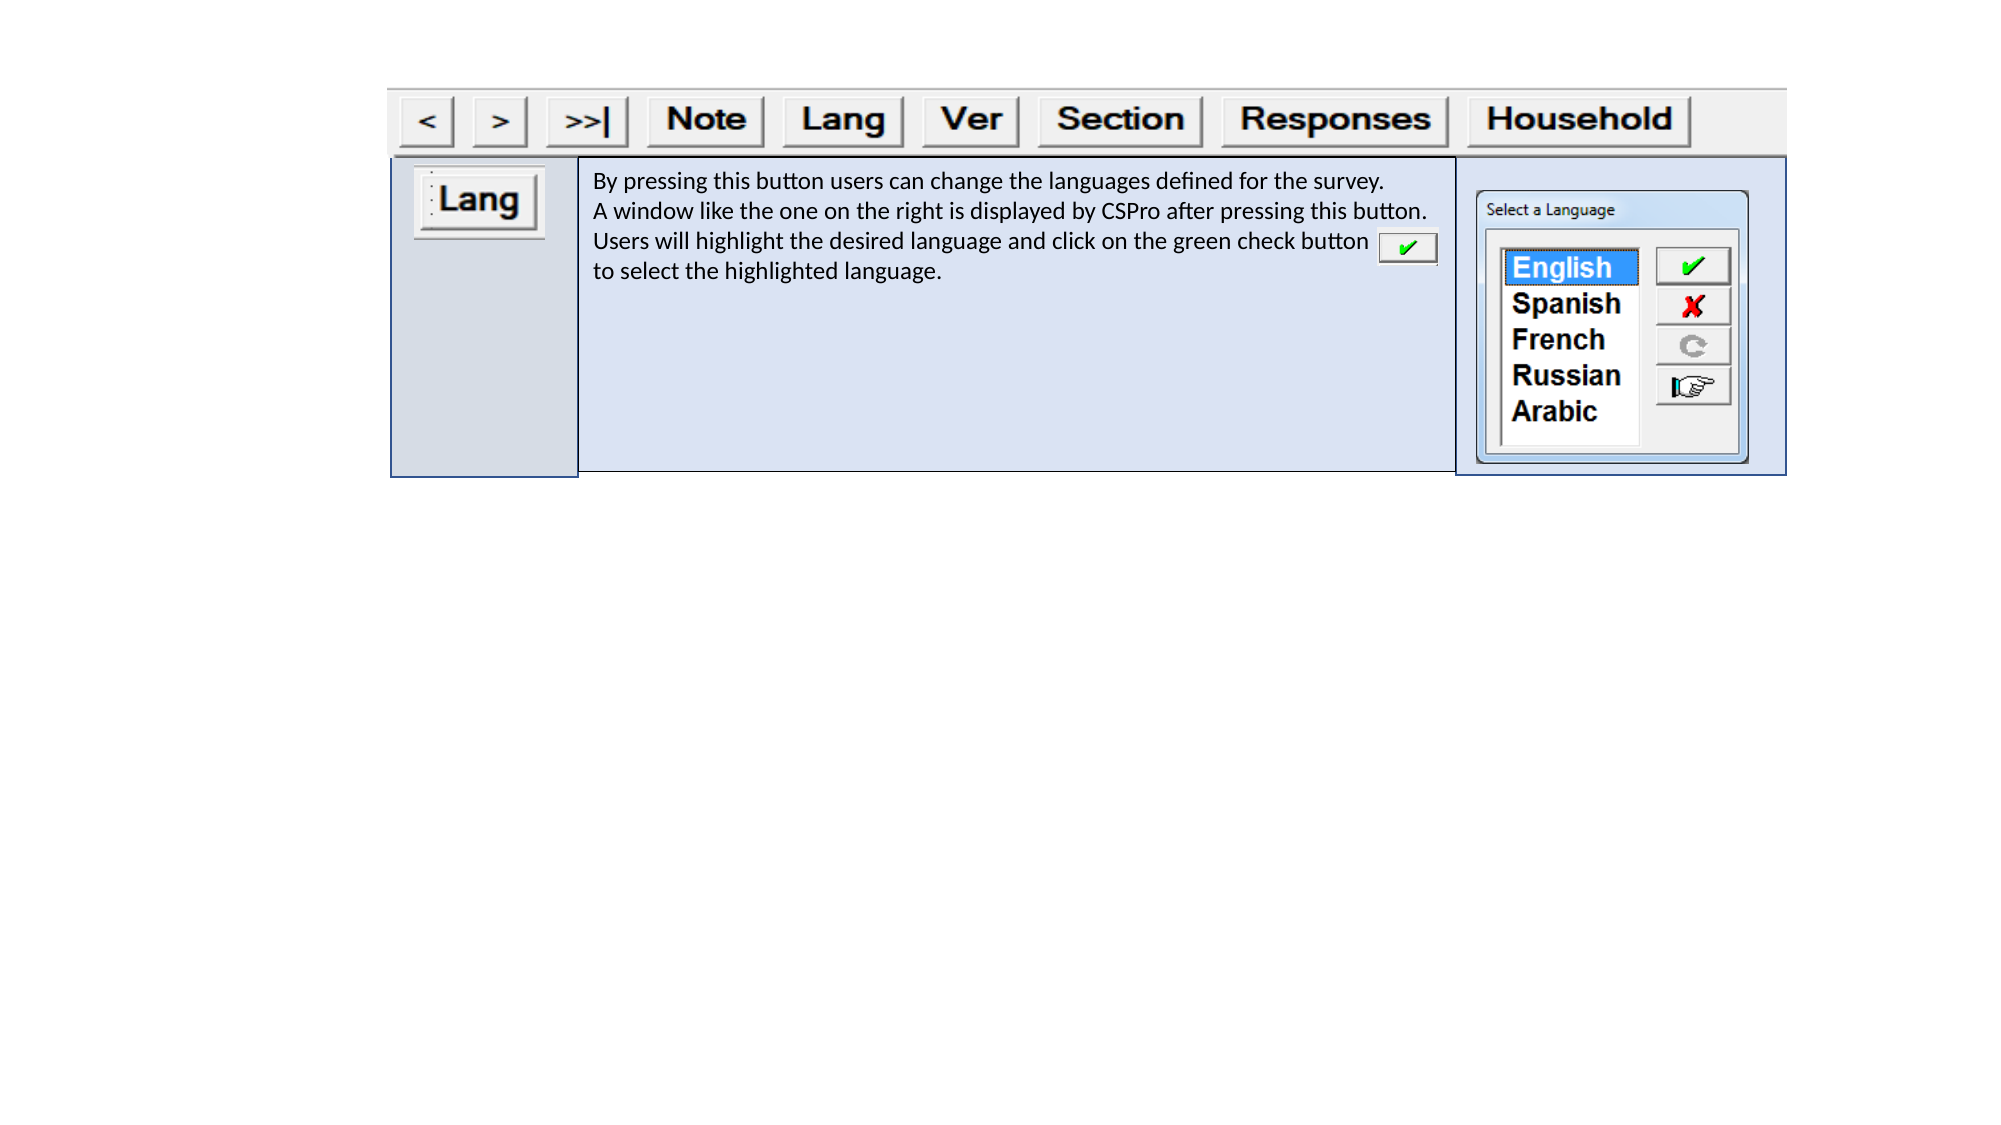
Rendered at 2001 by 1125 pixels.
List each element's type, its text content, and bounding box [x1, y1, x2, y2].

picture [1377, 227, 1439, 266]
picture [387, 87, 1787, 158]
picture [414, 164, 545, 240]
text_box By pressing this button users can change the languages defined for the survey. A window like the one on the right is displayed by CSPro after pressing this button. Users will highlight the desired language and click on the green check button to select the highlighted language. [578, 158, 1456, 472]
picture [1475, 190, 1749, 464]
text_box [390, 158, 579, 478]
text_box [1455, 158, 1787, 476]
